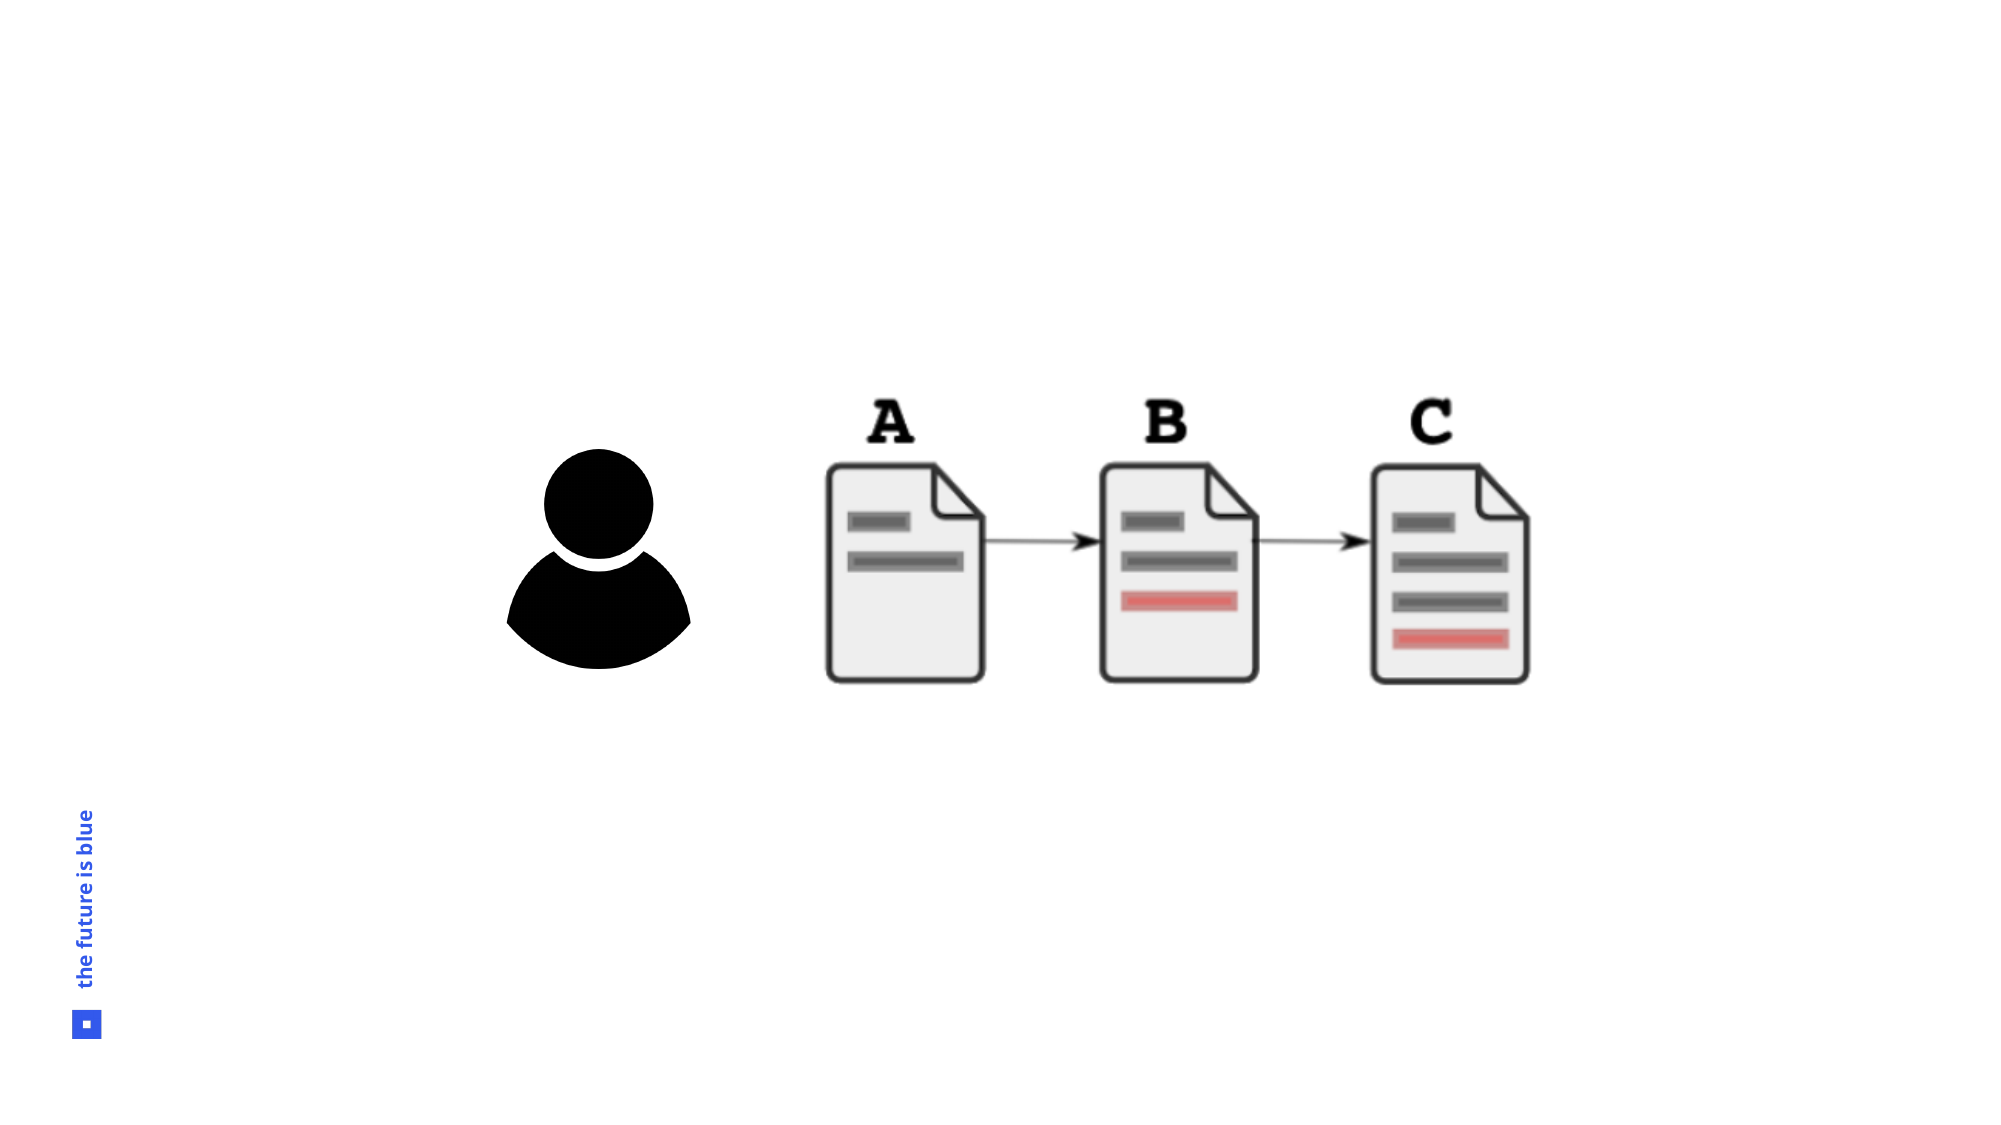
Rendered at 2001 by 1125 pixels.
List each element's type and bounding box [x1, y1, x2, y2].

picture [788, 367, 1571, 713]
picture [69, 1006, 105, 1042]
picture [489, 449, 708, 669]
